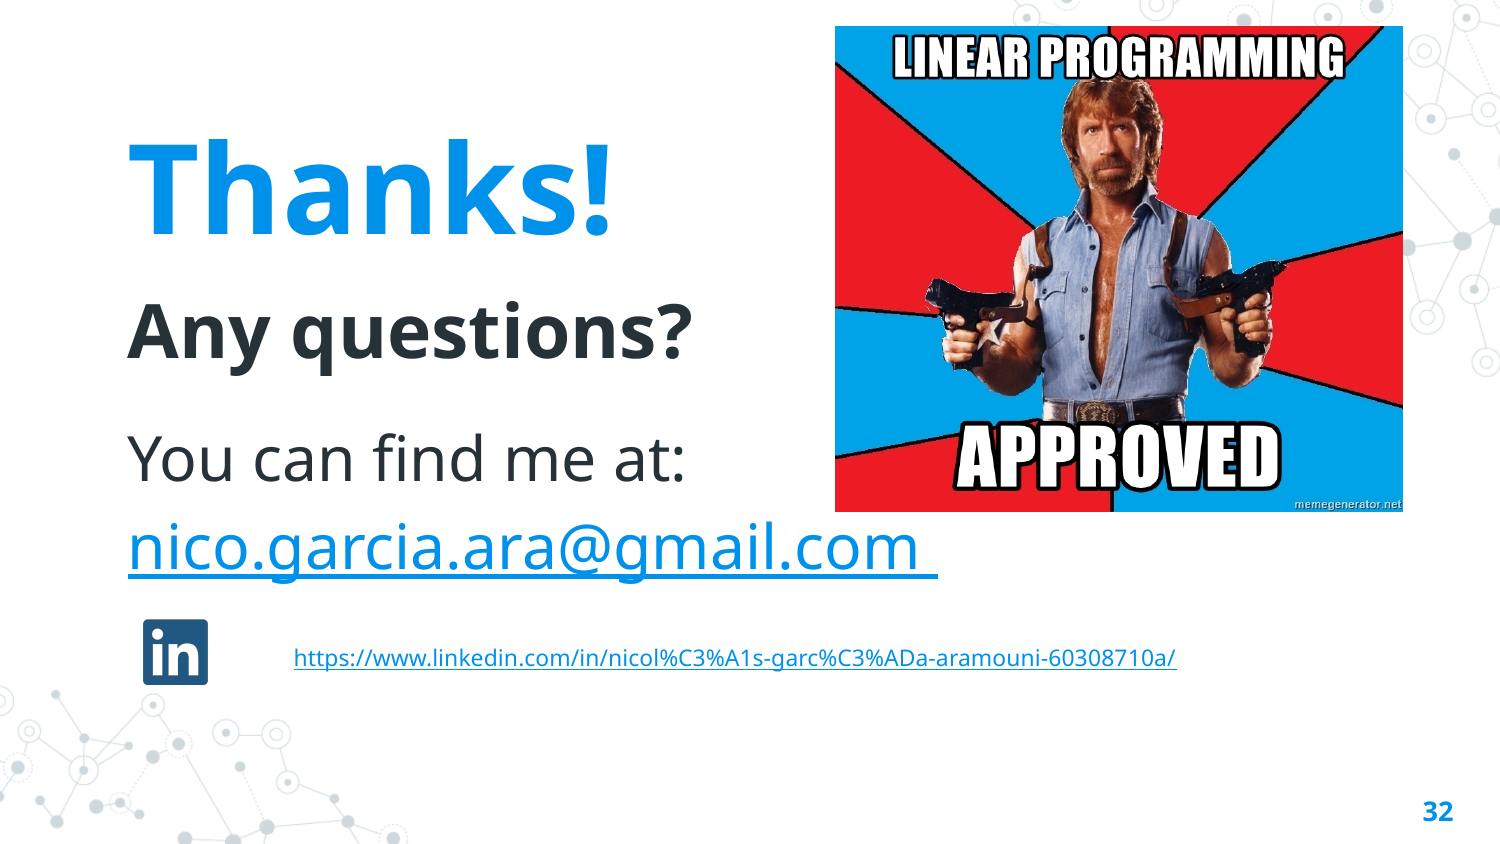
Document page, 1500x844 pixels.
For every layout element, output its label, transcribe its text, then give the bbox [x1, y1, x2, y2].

title Thanks! [112, 84, 830, 268]
list You can find me at: nico.garcia.ara@gmail.com https://www.linkedin.com/in/nicol%C3%A1s-garc%C3%ADa-aramouni-60308710a/ [112, 404, 1379, 809]
subtitle Any questions? [112, 268, 830, 398]
picture [0, 0, 1500, 844]
picture [143, 619, 209, 685]
slide_number 32 [1378, 779, 1469, 844]
picture [1306, 502, 1357, 509]
